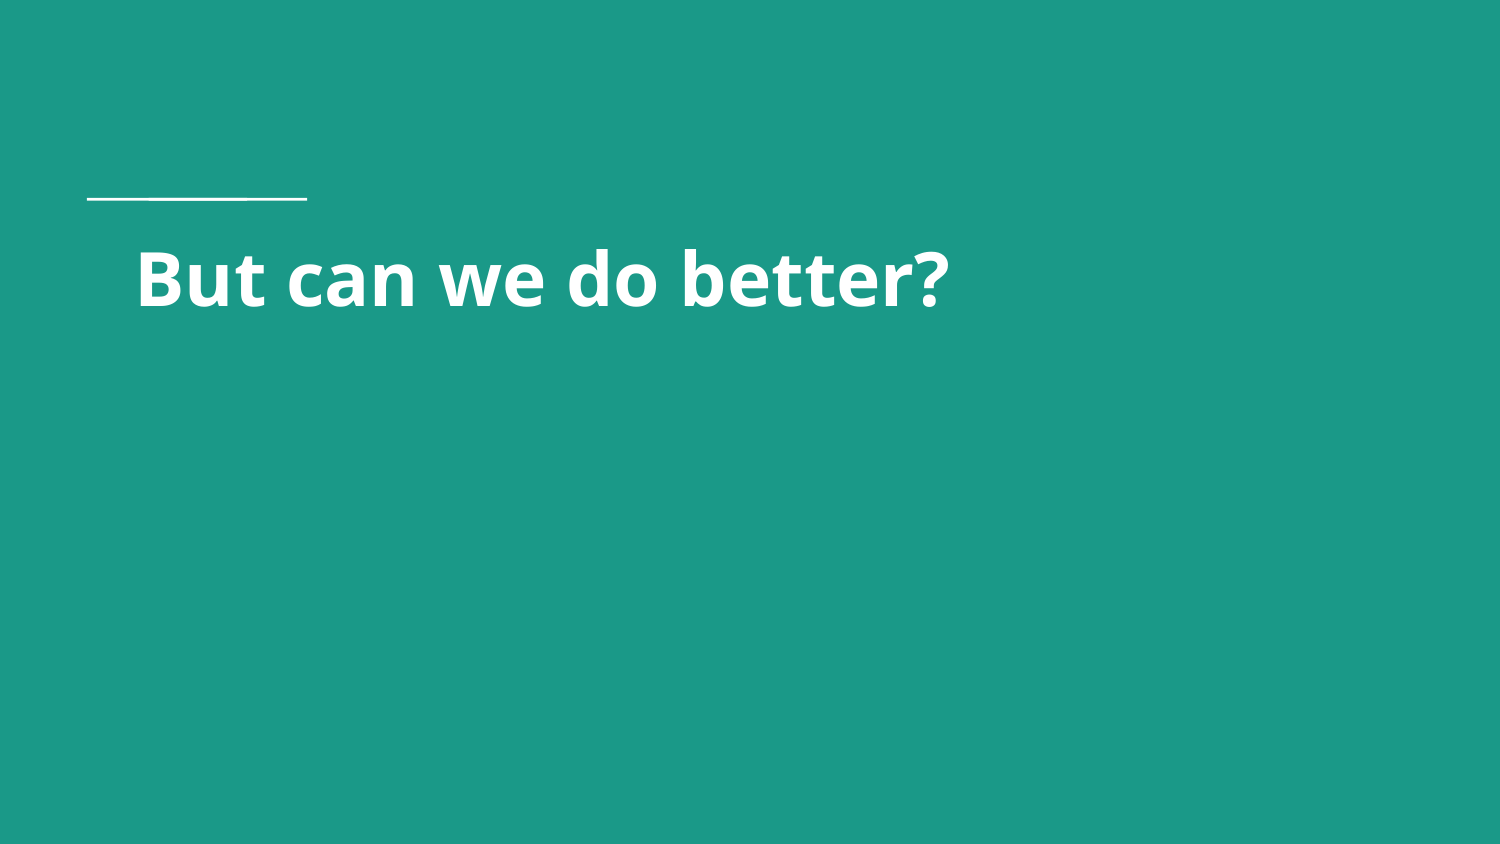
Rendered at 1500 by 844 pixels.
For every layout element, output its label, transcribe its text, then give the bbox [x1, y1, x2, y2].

title But can we do better? [119, 216, 1381, 466]
